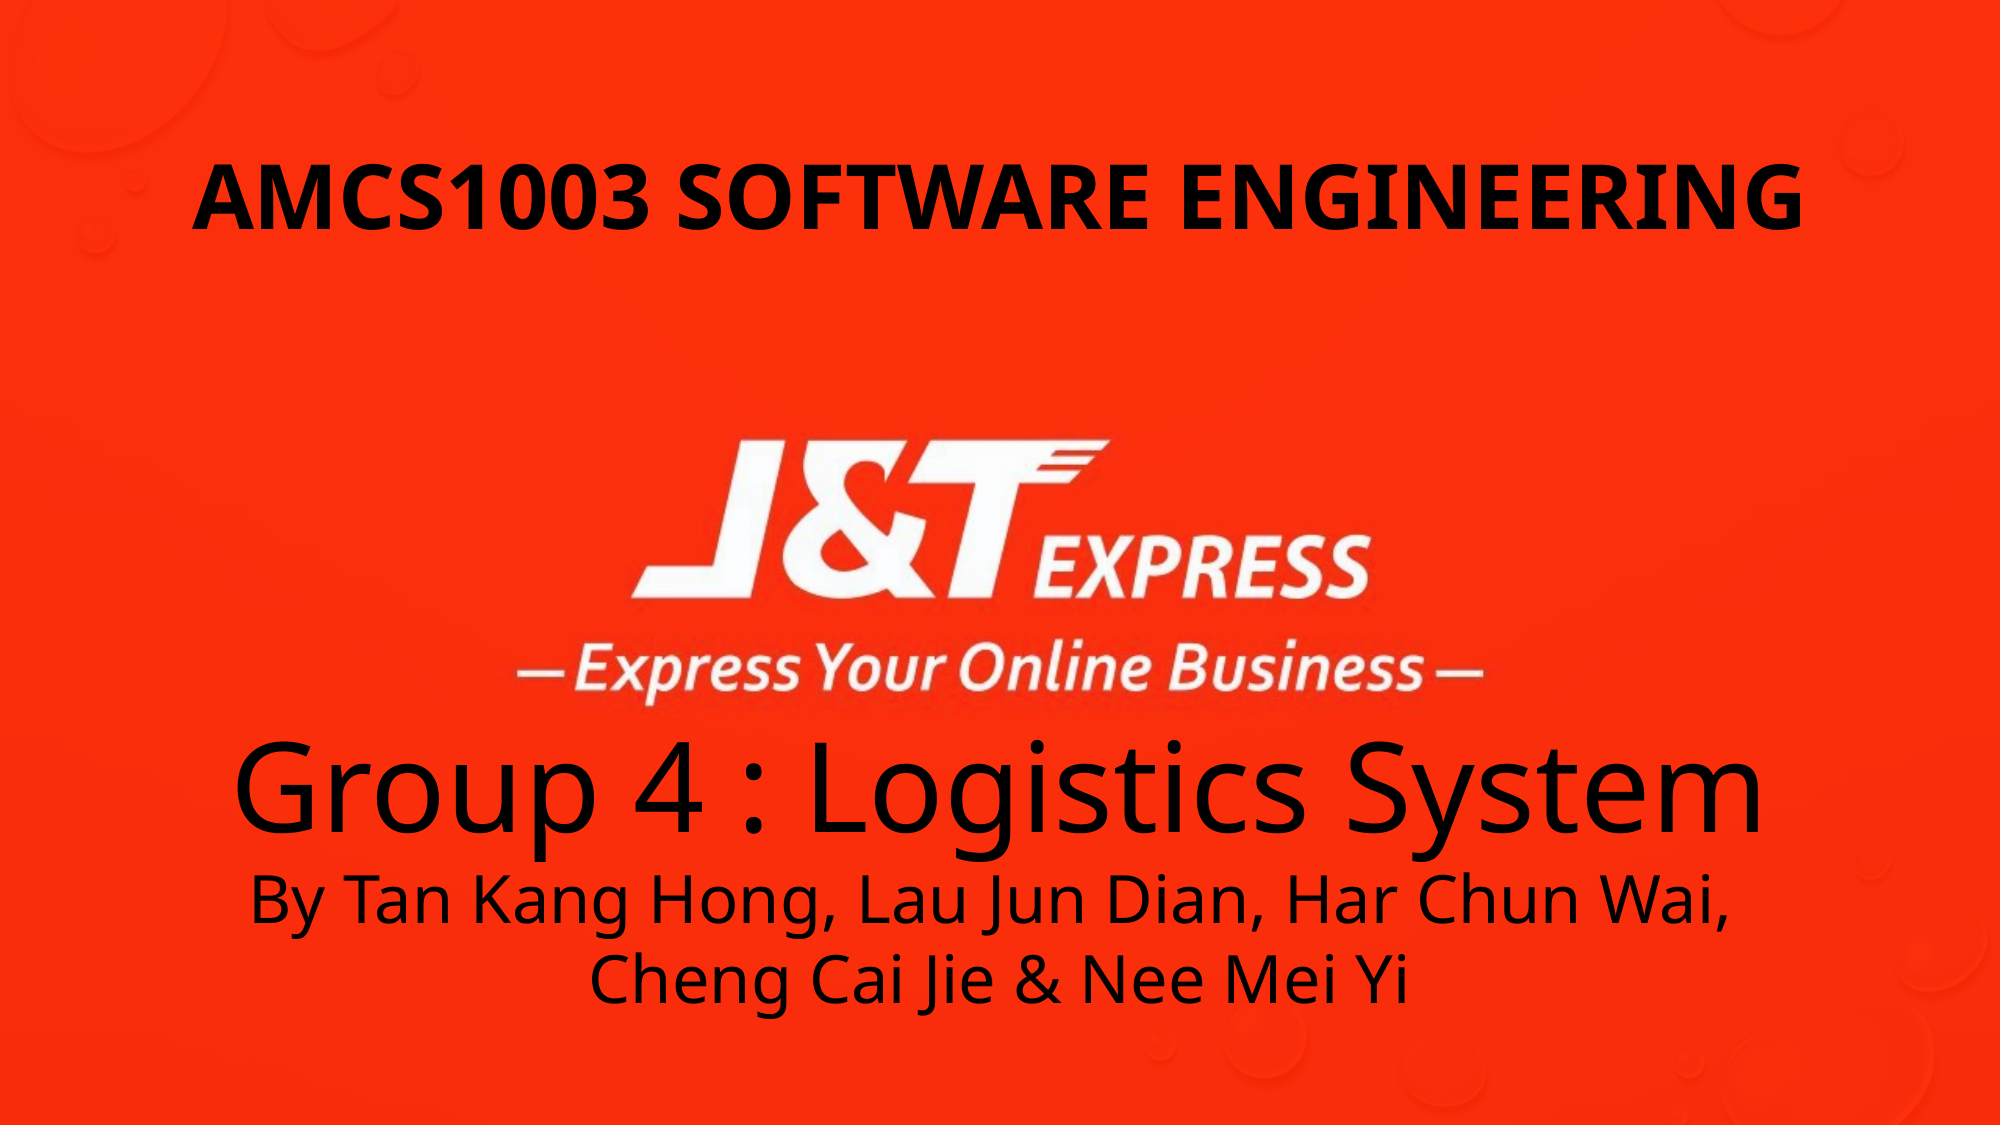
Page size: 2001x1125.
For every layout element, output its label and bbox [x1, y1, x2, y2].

list [0, 0, 2000, 1125]
